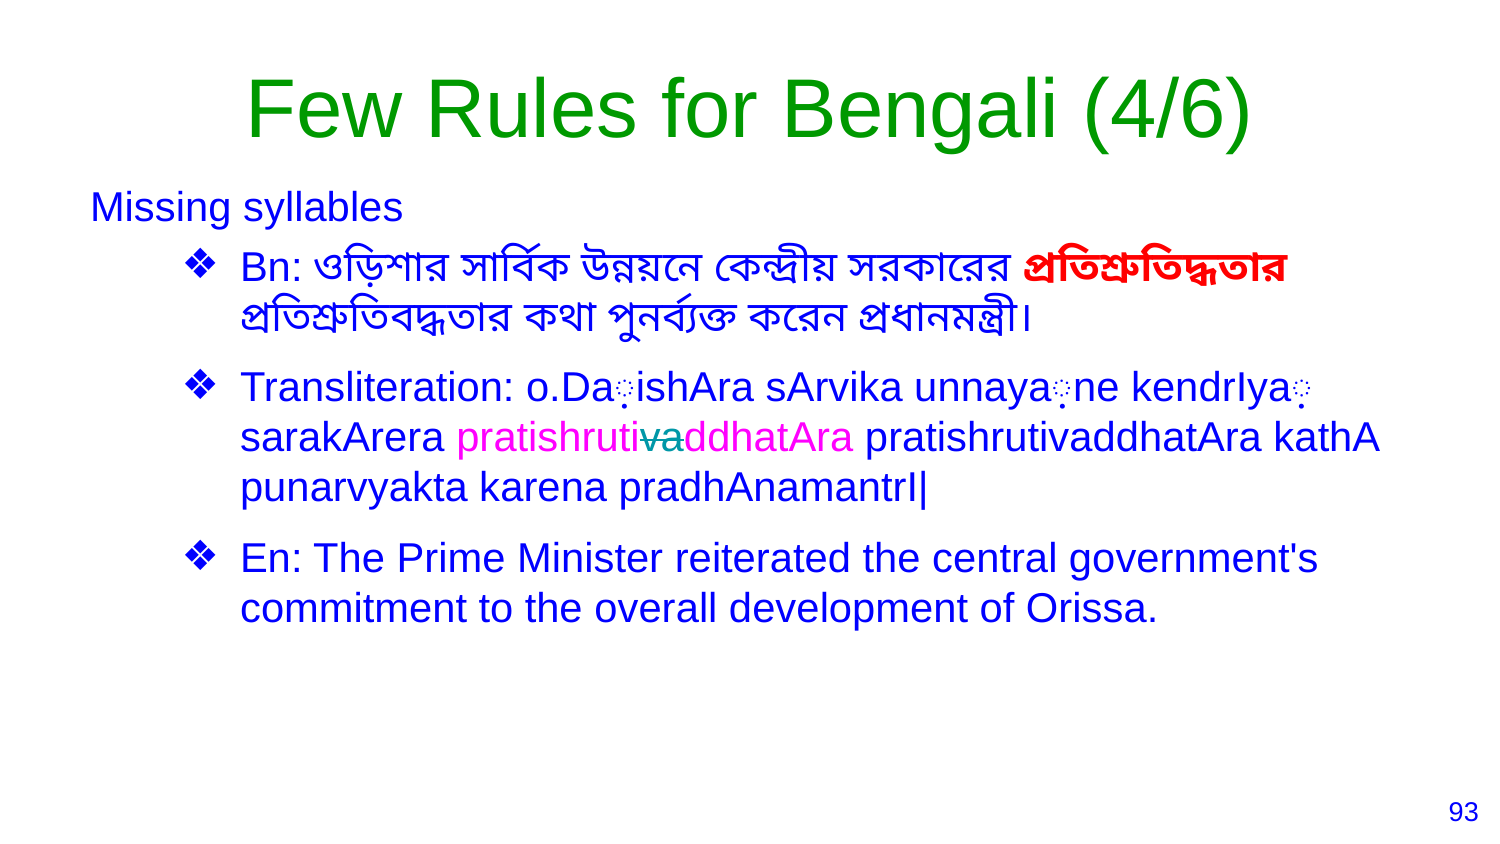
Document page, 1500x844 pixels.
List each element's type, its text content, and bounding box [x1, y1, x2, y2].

list Missing syllables Bn: ওড়িশার সার্বিক উন্নয়নে কেন্দ্রীয় সরকারের প্রতিশ্রুতিদ্ধতার প্রতিশ্রুতিবদ্ধতার কথা পুনর্ব্যক্ত করেন প্রধানমন্ত্রী। Transliteration: o.Da়ishAra sArvika unnaya়ne kendrIya় sarakArera pratishrutivaddhatAra pratishrutivaddhatAra kathA punarvyakta karena pradhAnamantrI| En: The Prime Minister reiterated the central government's commitment to the overall development of Orissa. [75, 171, 1425, 729]
title Few Rules for Bengali (4/6) [75, 33, 1425, 171]
slide_number ‹#› [1403, 779, 1494, 844]
